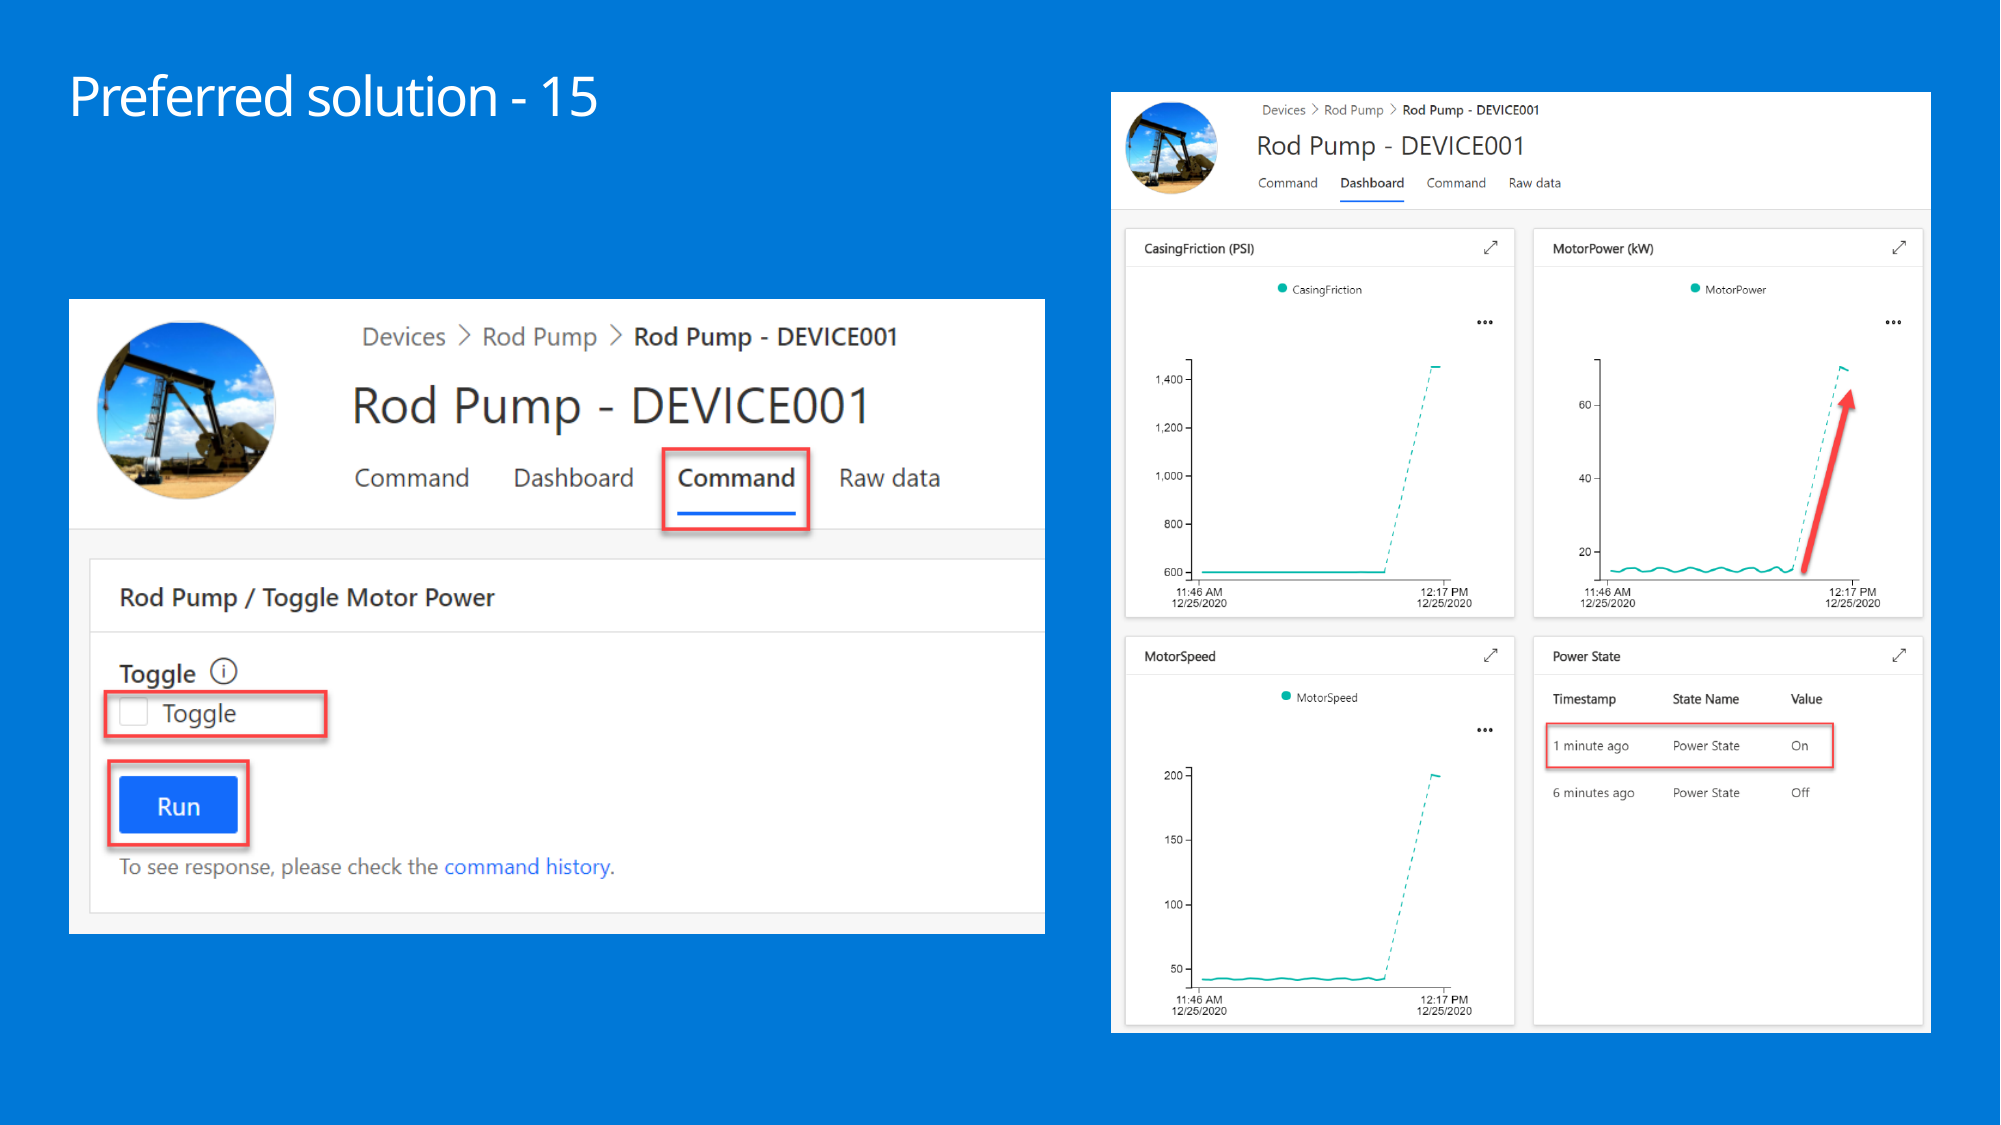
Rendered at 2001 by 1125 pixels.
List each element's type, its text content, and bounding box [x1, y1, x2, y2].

picture [1111, 91, 1931, 1033]
picture [69, 298, 1045, 935]
title Preferred solution - 15 [44, 47, 1957, 196]
